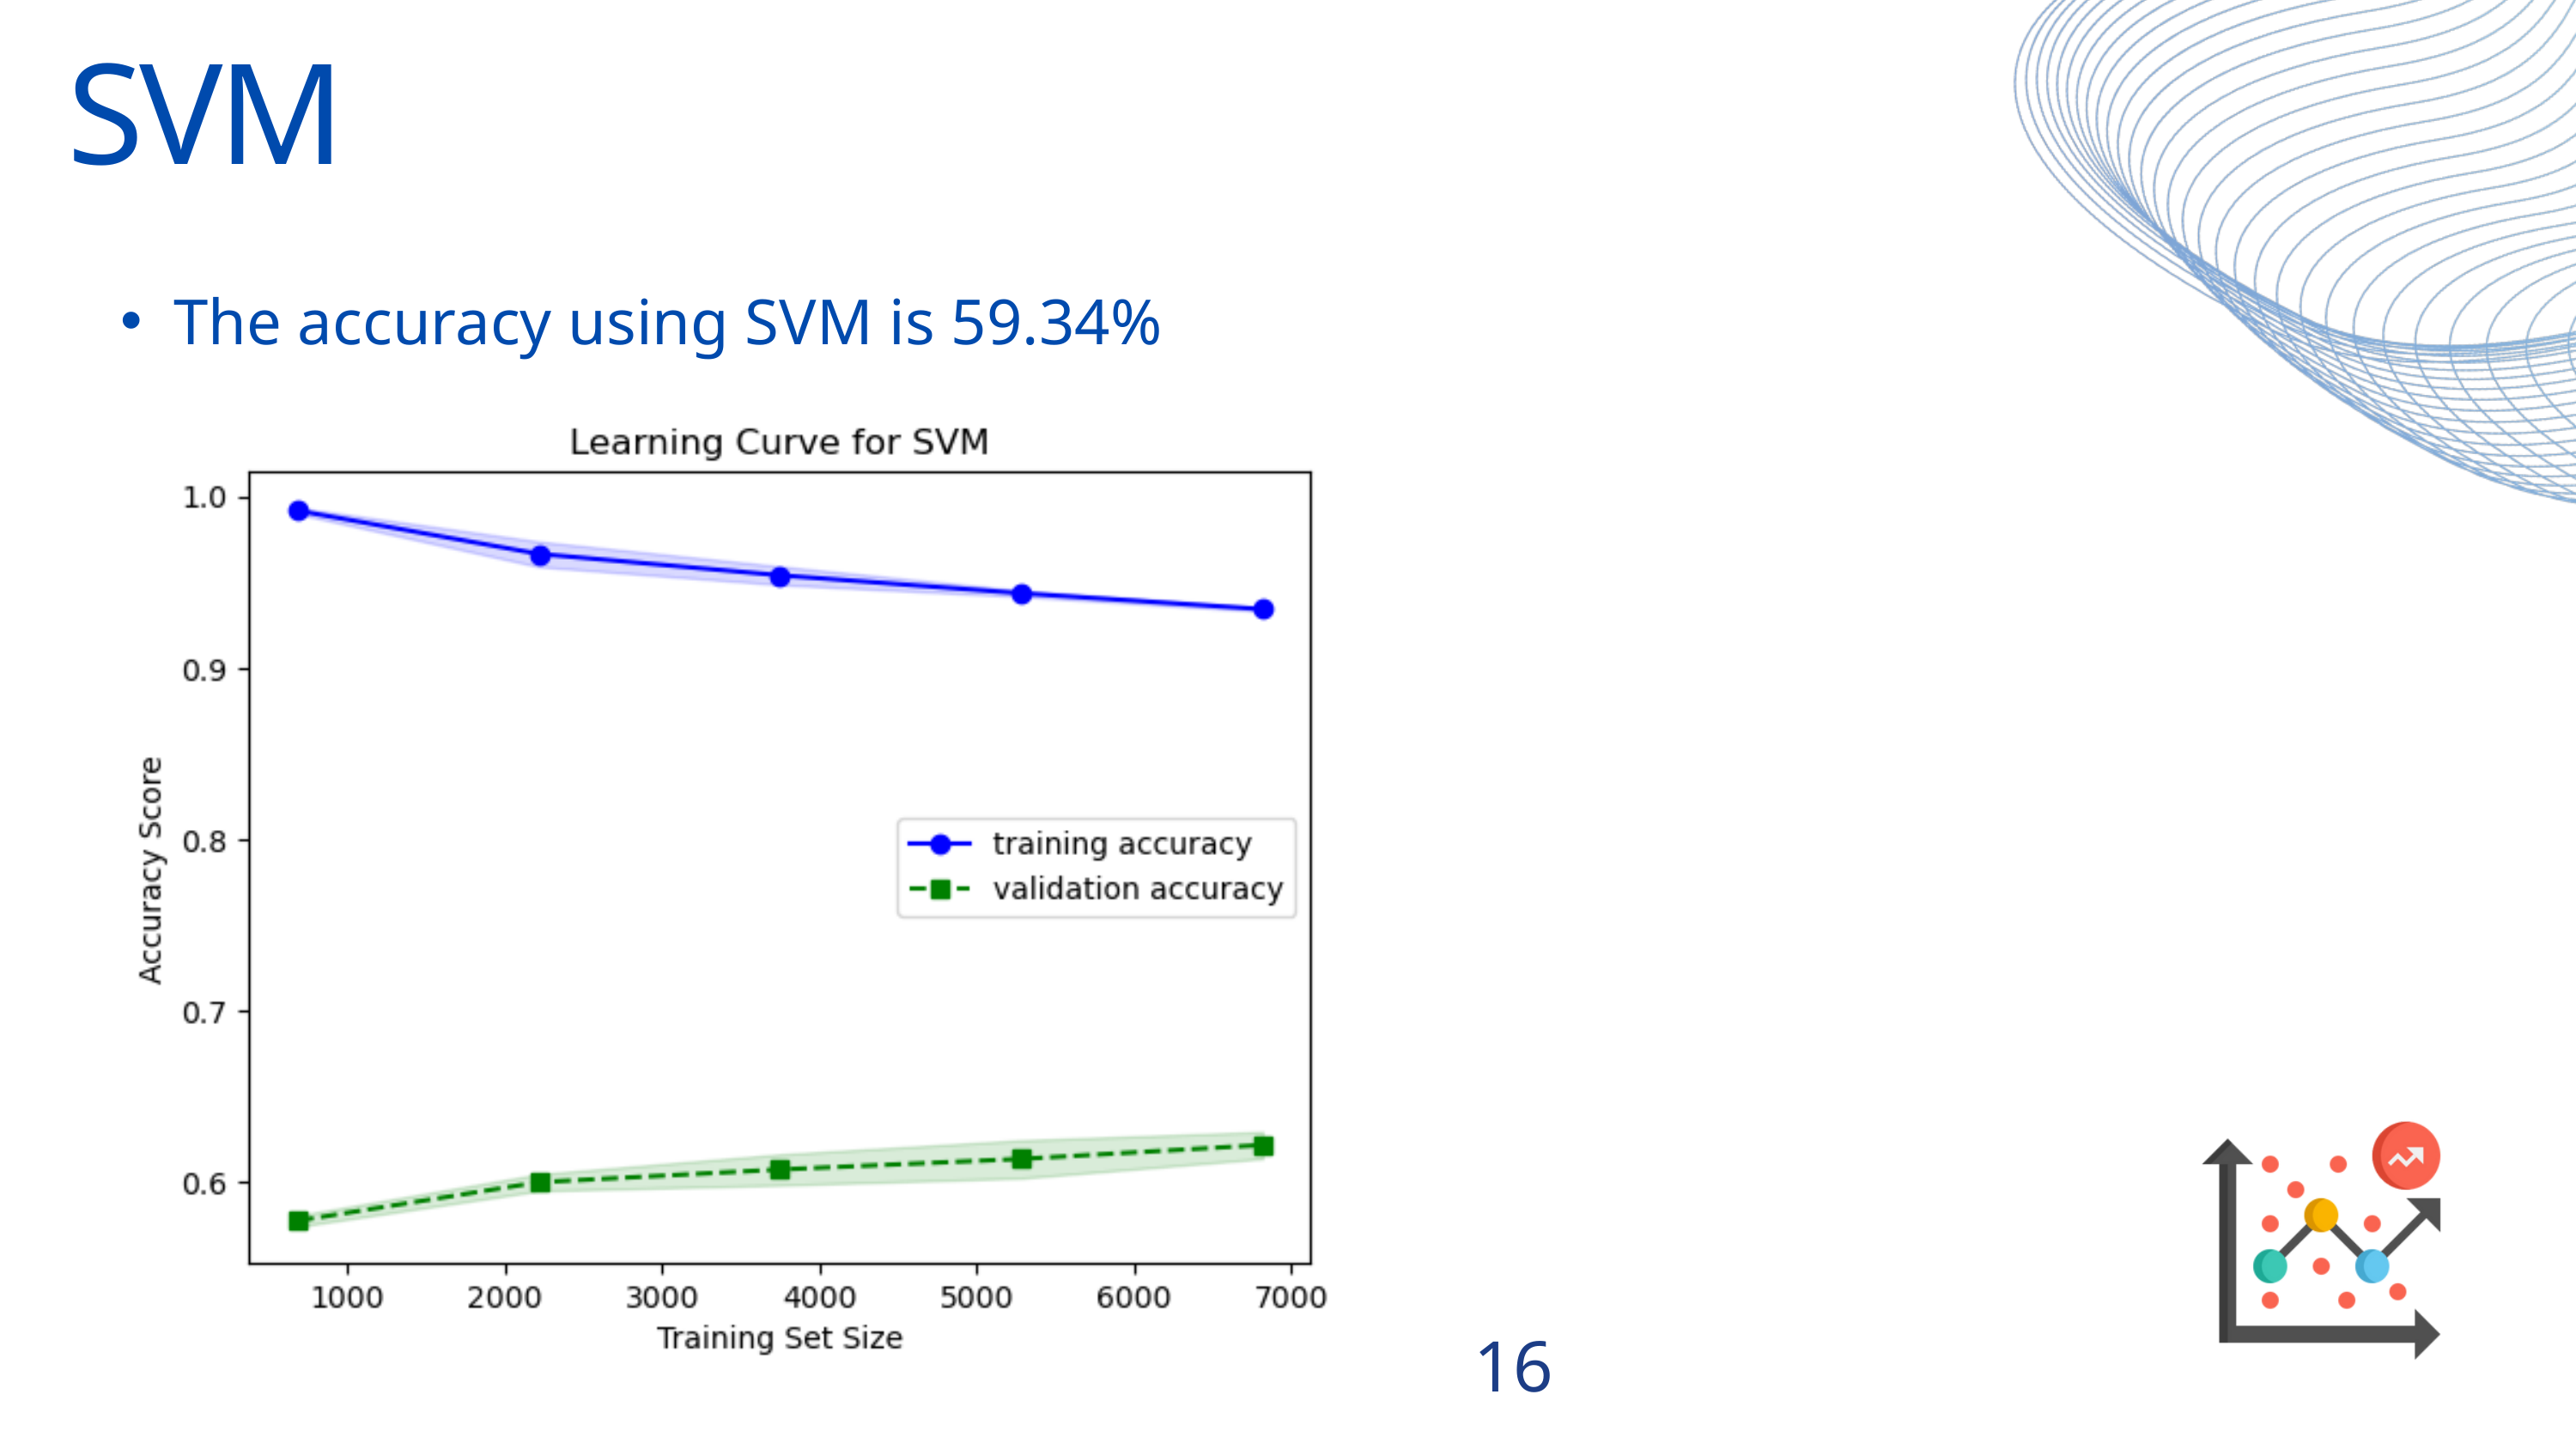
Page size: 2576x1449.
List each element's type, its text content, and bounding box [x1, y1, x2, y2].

picture [118, 407, 1349, 1377]
picture [2185, 1104, 2458, 1377]
text_box SVM [67, 52, 1899, 192]
text_box The accuracy using SVM is 59.34% [67, 270, 1820, 444]
picture [2049, 0, 2576, 661]
text_box 16 [1472, 1308, 1555, 1407]
